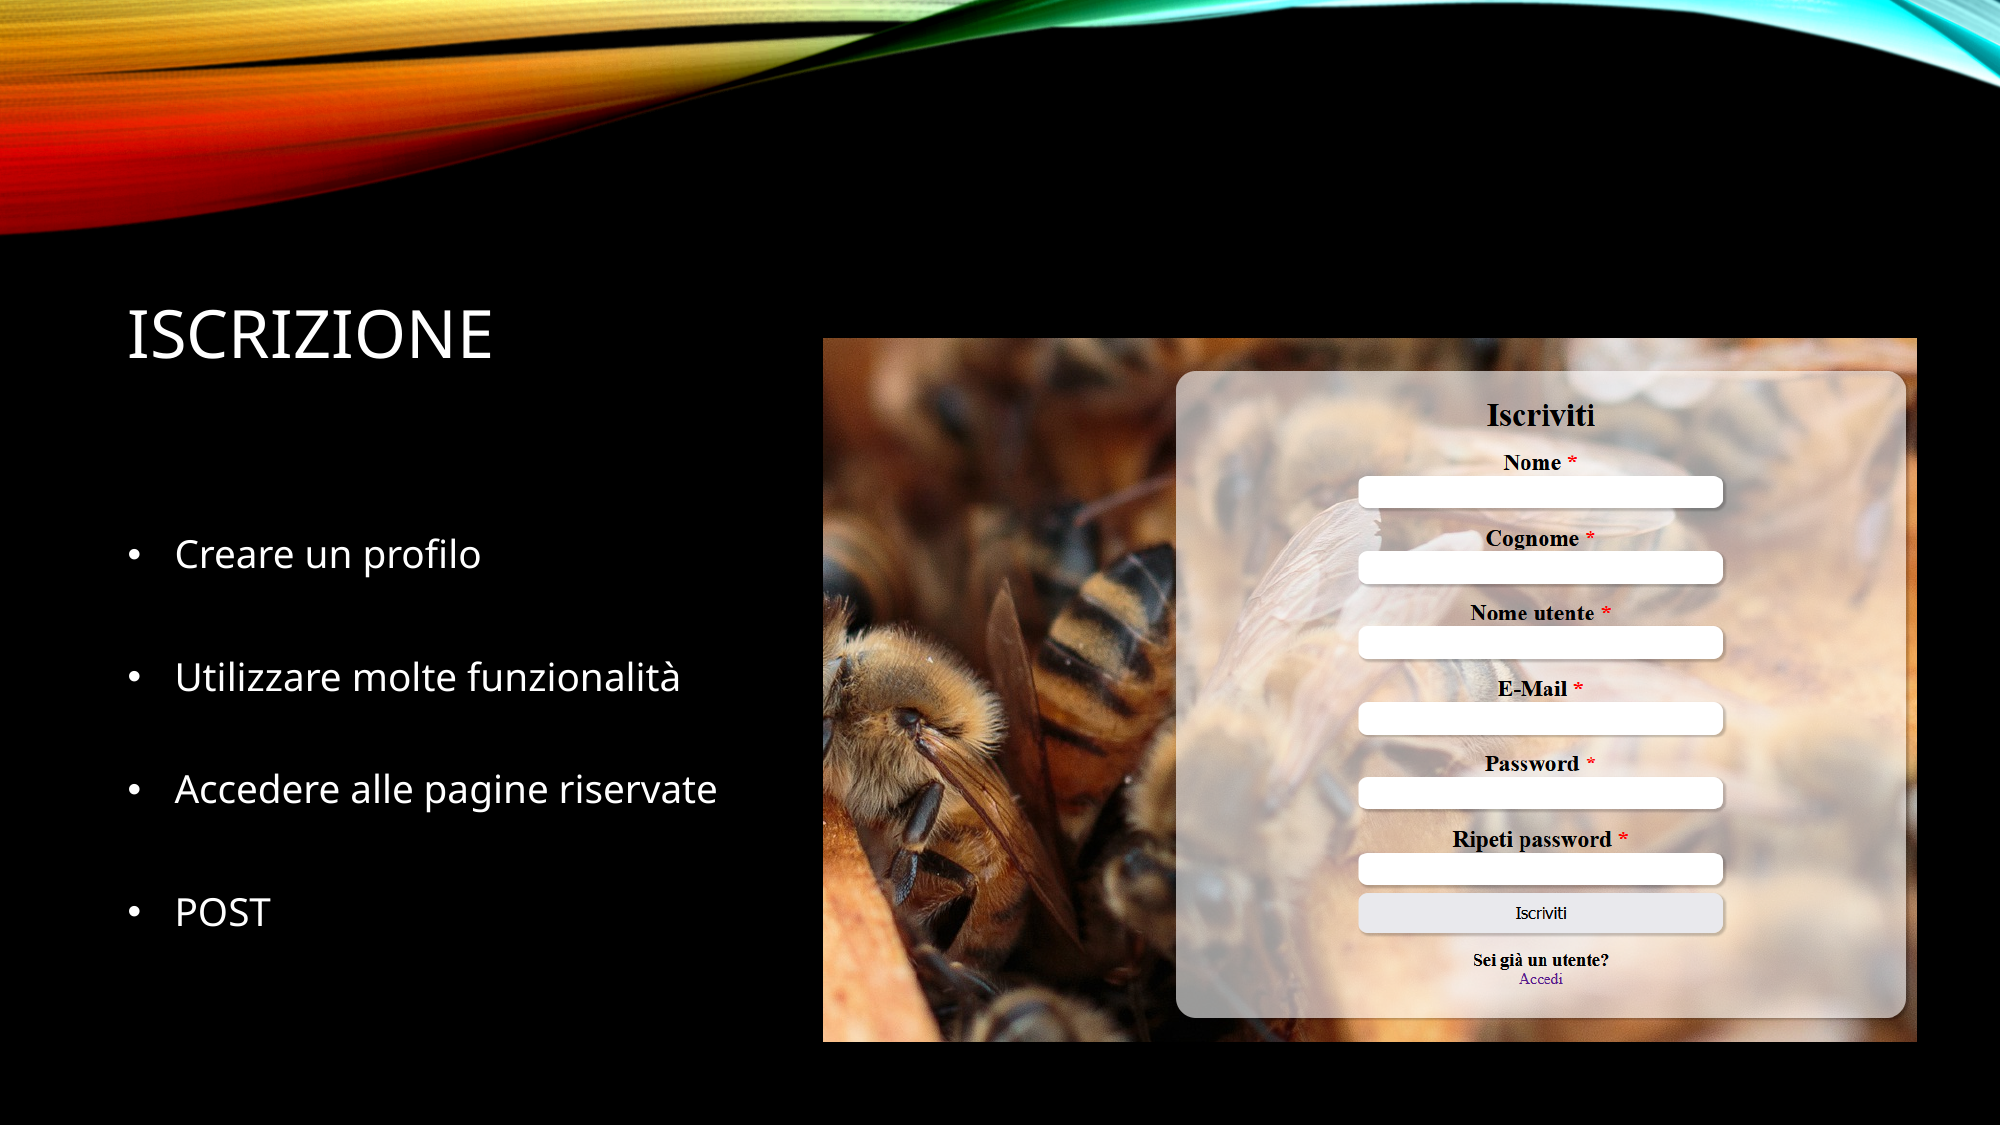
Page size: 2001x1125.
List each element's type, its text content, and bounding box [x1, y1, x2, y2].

picture [0, 0, 2000, 237]
title ISCRIZIONE [112, 270, 788, 381]
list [823, 338, 1918, 1042]
list Creare un profilo Utilizzare molte funzionalità Accedere alle pagine riservate POST [112, 527, 788, 944]
